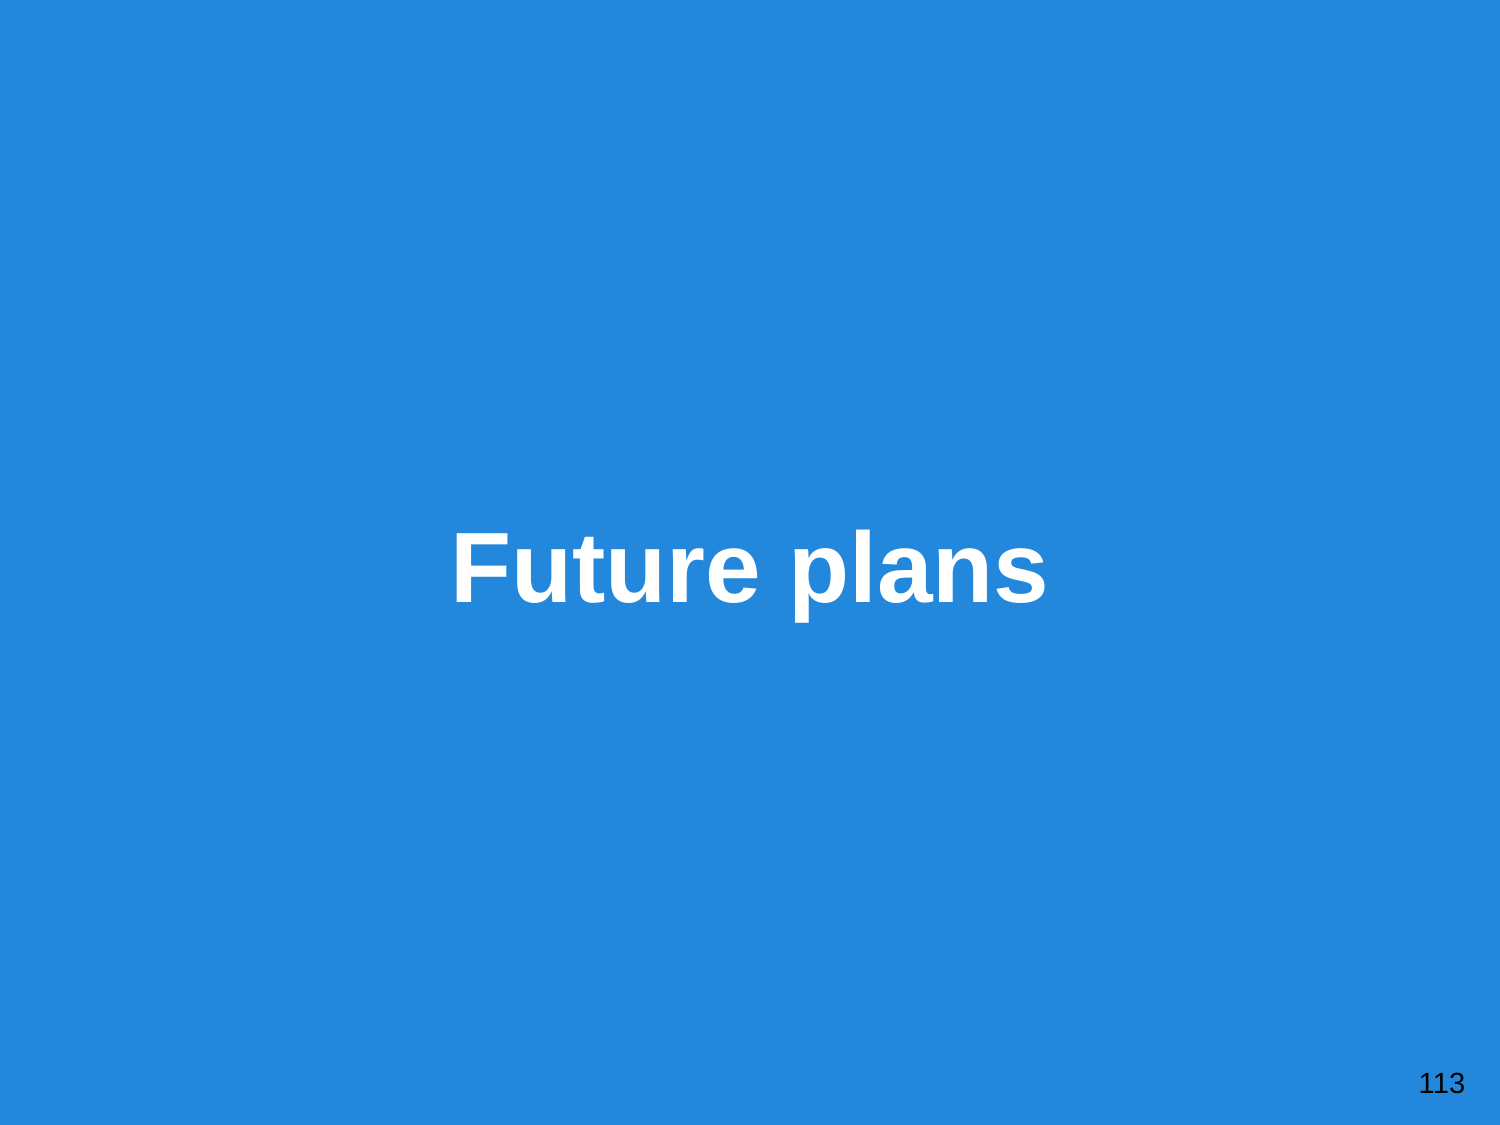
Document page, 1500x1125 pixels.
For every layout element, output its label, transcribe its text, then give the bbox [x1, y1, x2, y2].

slide_number ‹#› [1403, 1038, 1494, 1125]
text_box Future plans [117, 339, 1383, 786]
